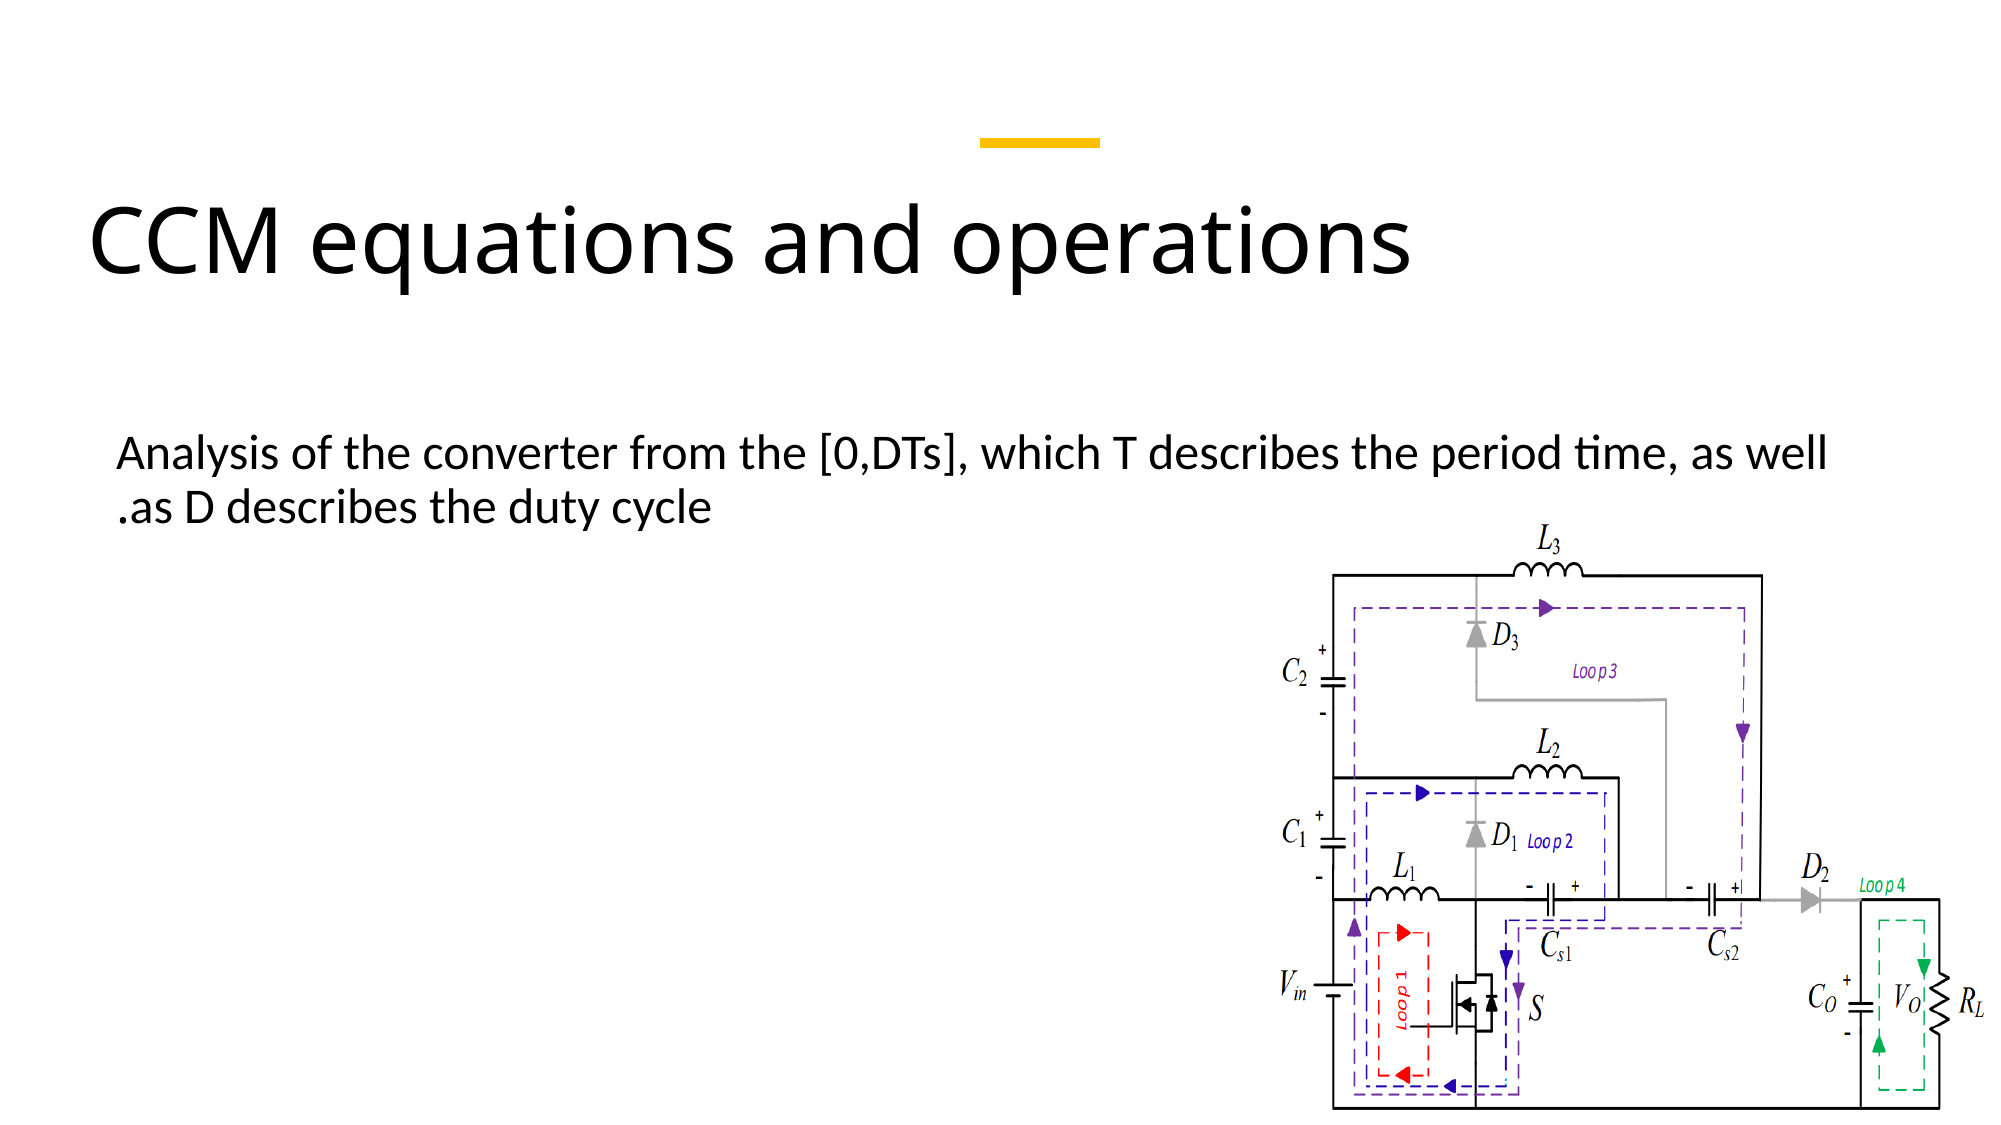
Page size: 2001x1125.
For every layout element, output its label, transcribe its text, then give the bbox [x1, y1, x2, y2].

title CCM equations and operations [72, 186, 1856, 362]
picture [1275, 522, 1985, 1125]
